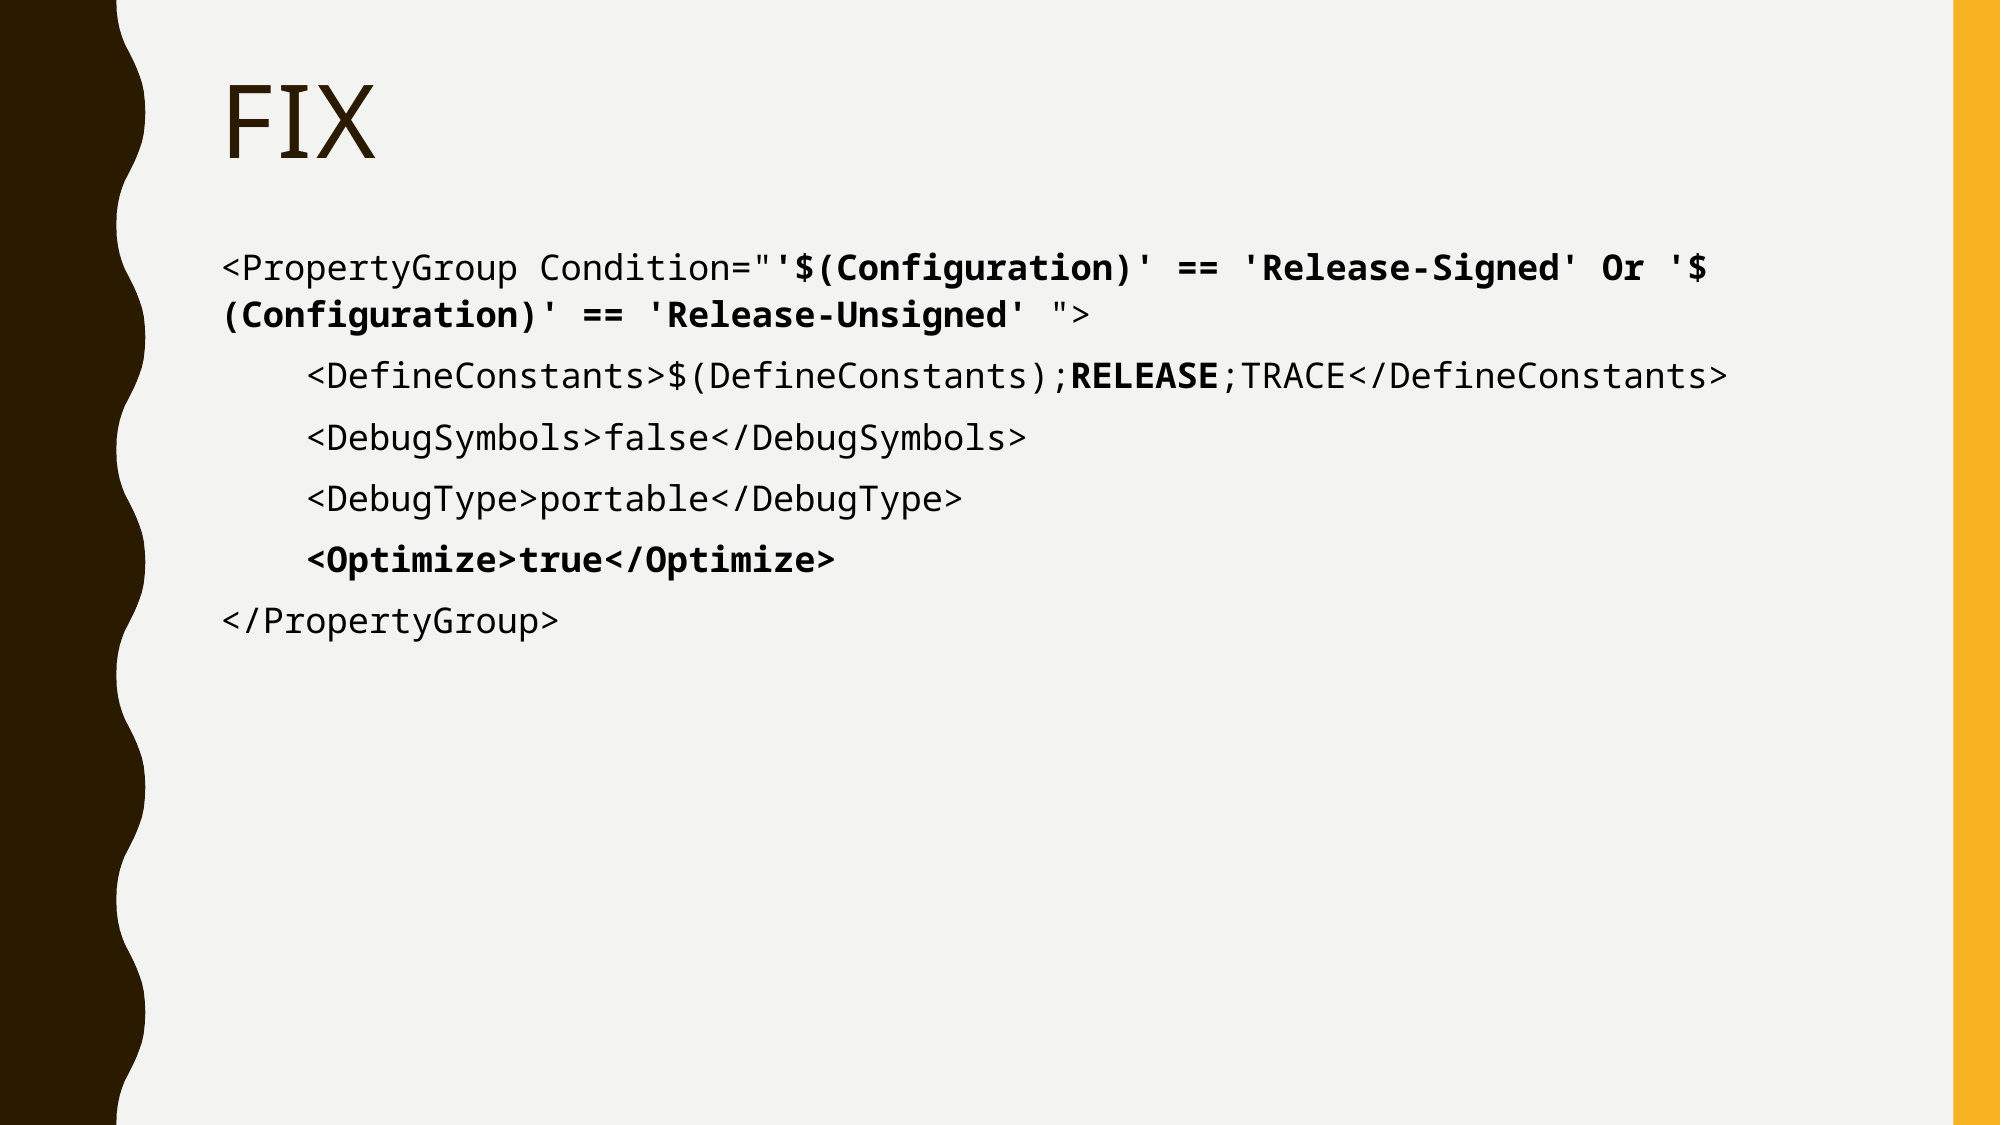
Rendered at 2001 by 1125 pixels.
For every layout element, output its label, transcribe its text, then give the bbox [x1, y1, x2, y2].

title fix [205, 62, 1875, 233]
list <PropertyGroup Condition="'$(Configuration)' == 'Release-Signed' Or '$(Configuration)' == 'Release-Unsigned' "> <DefineConstants>$(DefineConstants);RELEASE;TRACE</DefineConstants> <DebugSymbols>false</DebugSymbols> <DebugType>portable</DebugType> <Optimize>true</Optimize> </PropertyGroup> [205, 233, 1875, 1042]
